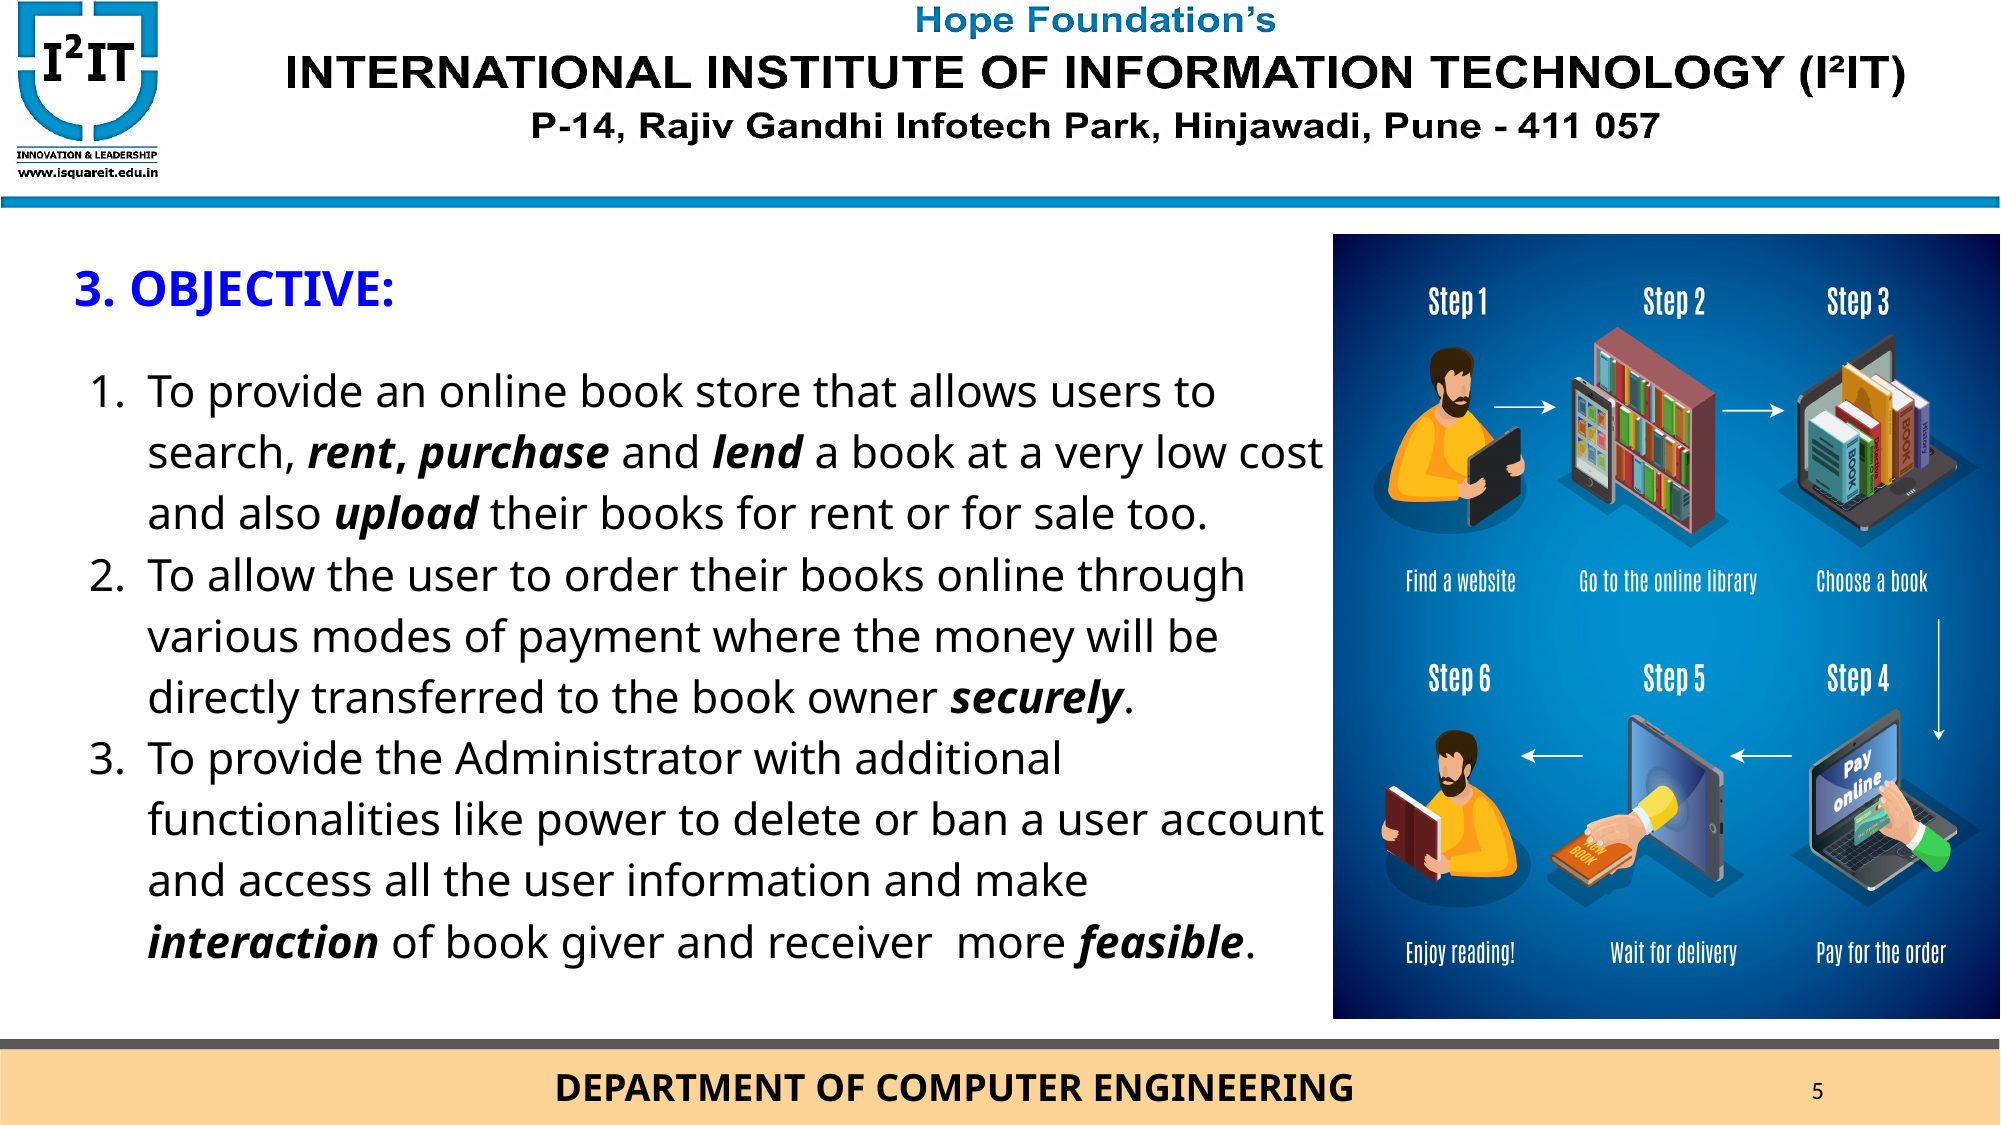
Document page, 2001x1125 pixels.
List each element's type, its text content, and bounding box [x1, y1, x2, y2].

text_box DEPARTMENT OF COMPUTER ENGINEERING [17, 1048, 1903, 1125]
picture [0, 0, 2000, 208]
picture [1333, 234, 2000, 1020]
subtitle 3. OBJECTIVE: To provide an online book store that allows users to search, rent, purchase and lend a book at a very low cost and also upload their books for rent or for sale too. To allow the user to order their books online through various modes of payment where the money will be directly transferred to the book owner securely. To provide the Administrator with additional functionalities like power to delete or ban a user account and access all the user information and make interaction of book giver and receiver more feasible. [59, 258, 1328, 1018]
